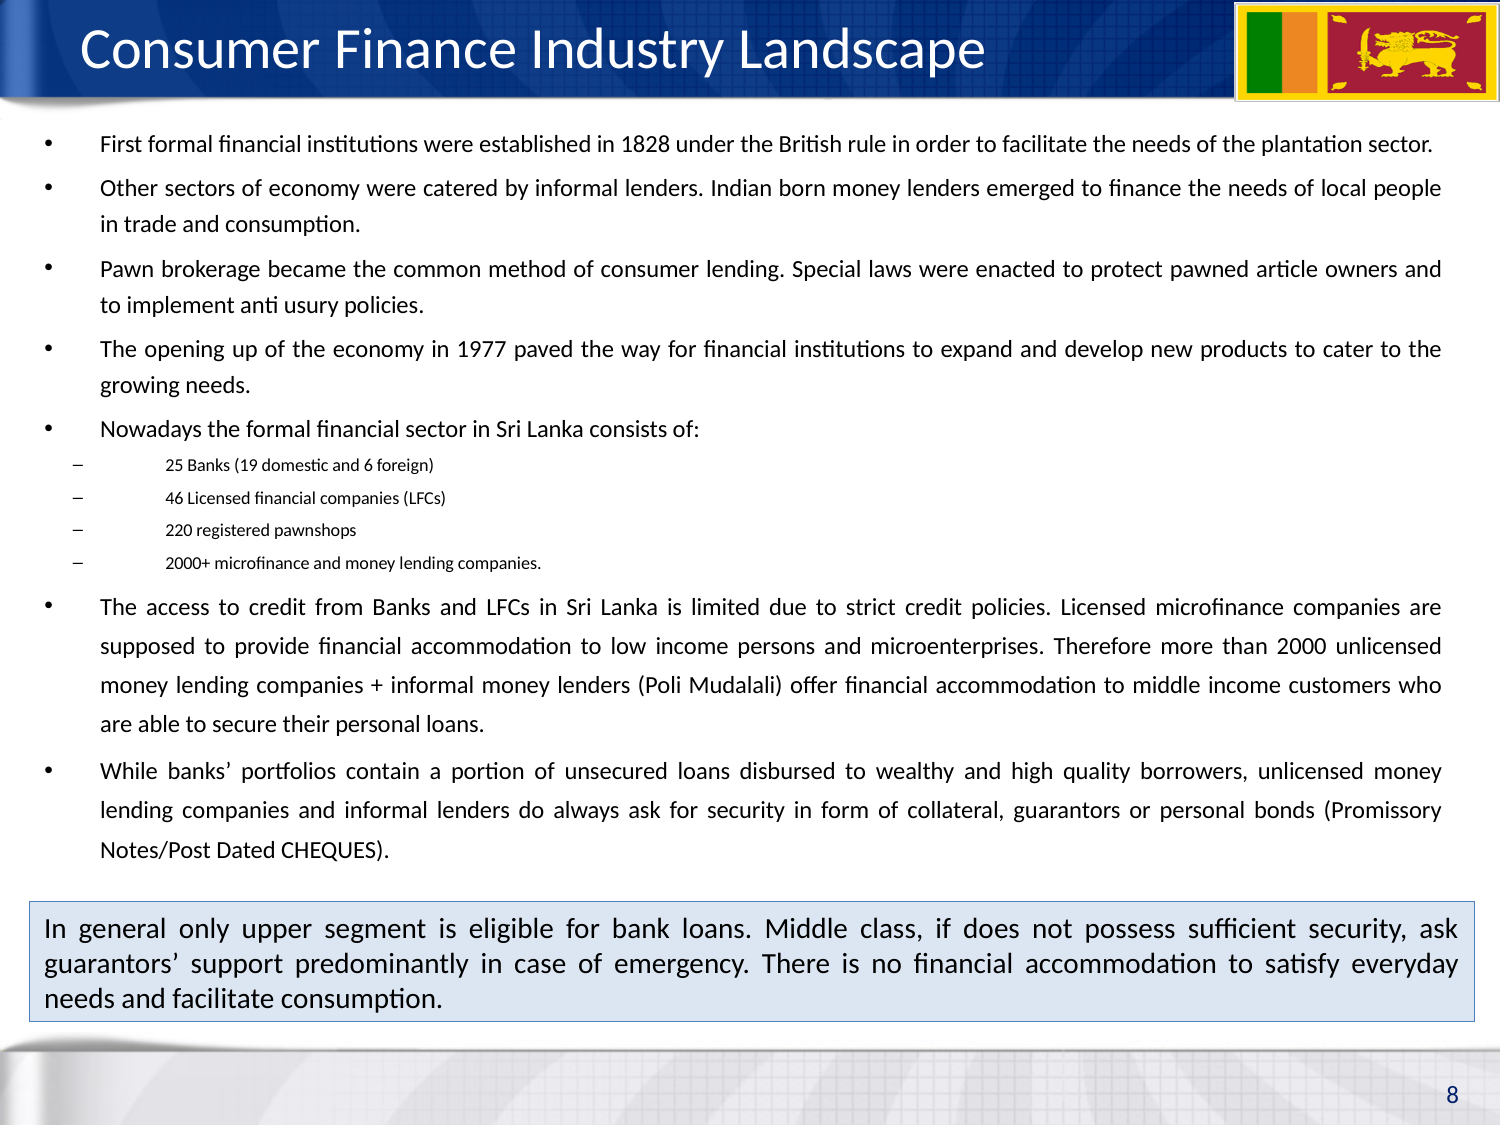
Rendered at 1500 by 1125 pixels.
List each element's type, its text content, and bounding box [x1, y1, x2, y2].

list First formal financial institutions were established in 1828 under the British rule in order to facilitate the needs of the plantation sector. Other sectors of economy were catered by informal lenders. Indian born money lenders emerged to finance the needs of local people in trade and consumption. Pawn brokerage became the common method of consumer lending. Special laws were enacted to protect pawned article owners and to implement anti usury policies. The opening up of the economy in 1977 paved the way for financial institutions to expand and develop new products to cater to the growing needs. Nowadays the formal financial sector in Sri Lanka consists of: 25 Banks (19 domestic and 6 foreign) 46 Licensed financial companies (LFCs) 220 registered pawnshops 2000+ microfinance and money lending companies. The access to credit from Banks and LFCs in Sri Lanka is limited due to strict credit policies. Licensed microfinance companies are supposed to provide financial accommodation to low income persons and microenterprises. Therefore more than 2000 unlicensed money lending companies + informal money lenders (Poli Mudalali) offer financial accommodation to middle income customers who are able to secure their personal loans. While banks’ portfolios contain a portion of unsecured loans disbursed to wealthy and high quality borrowers, unlicensed money lending companies and informal lenders do always ask for security in form of collateral, guarantors or personal bonds (Promissory Notes/Post Dated CHEQUES). [29, 113, 1459, 894]
picture [0, 1032, 1500, 1125]
picture [0, 0, 1500, 120]
slide_number 8 [1356, 1070, 1475, 1117]
text_box In general only upper segment is eligible for bank loans. Middle class, if does not possess sufficient security, ask guarantors’ support predominantly in case of emergency. There is no financial accommodation to satisfy everyday needs and facilitate consumption. [29, 901, 1475, 1022]
title Consumer Finance Industry Landscape [64, 19, 1228, 71]
